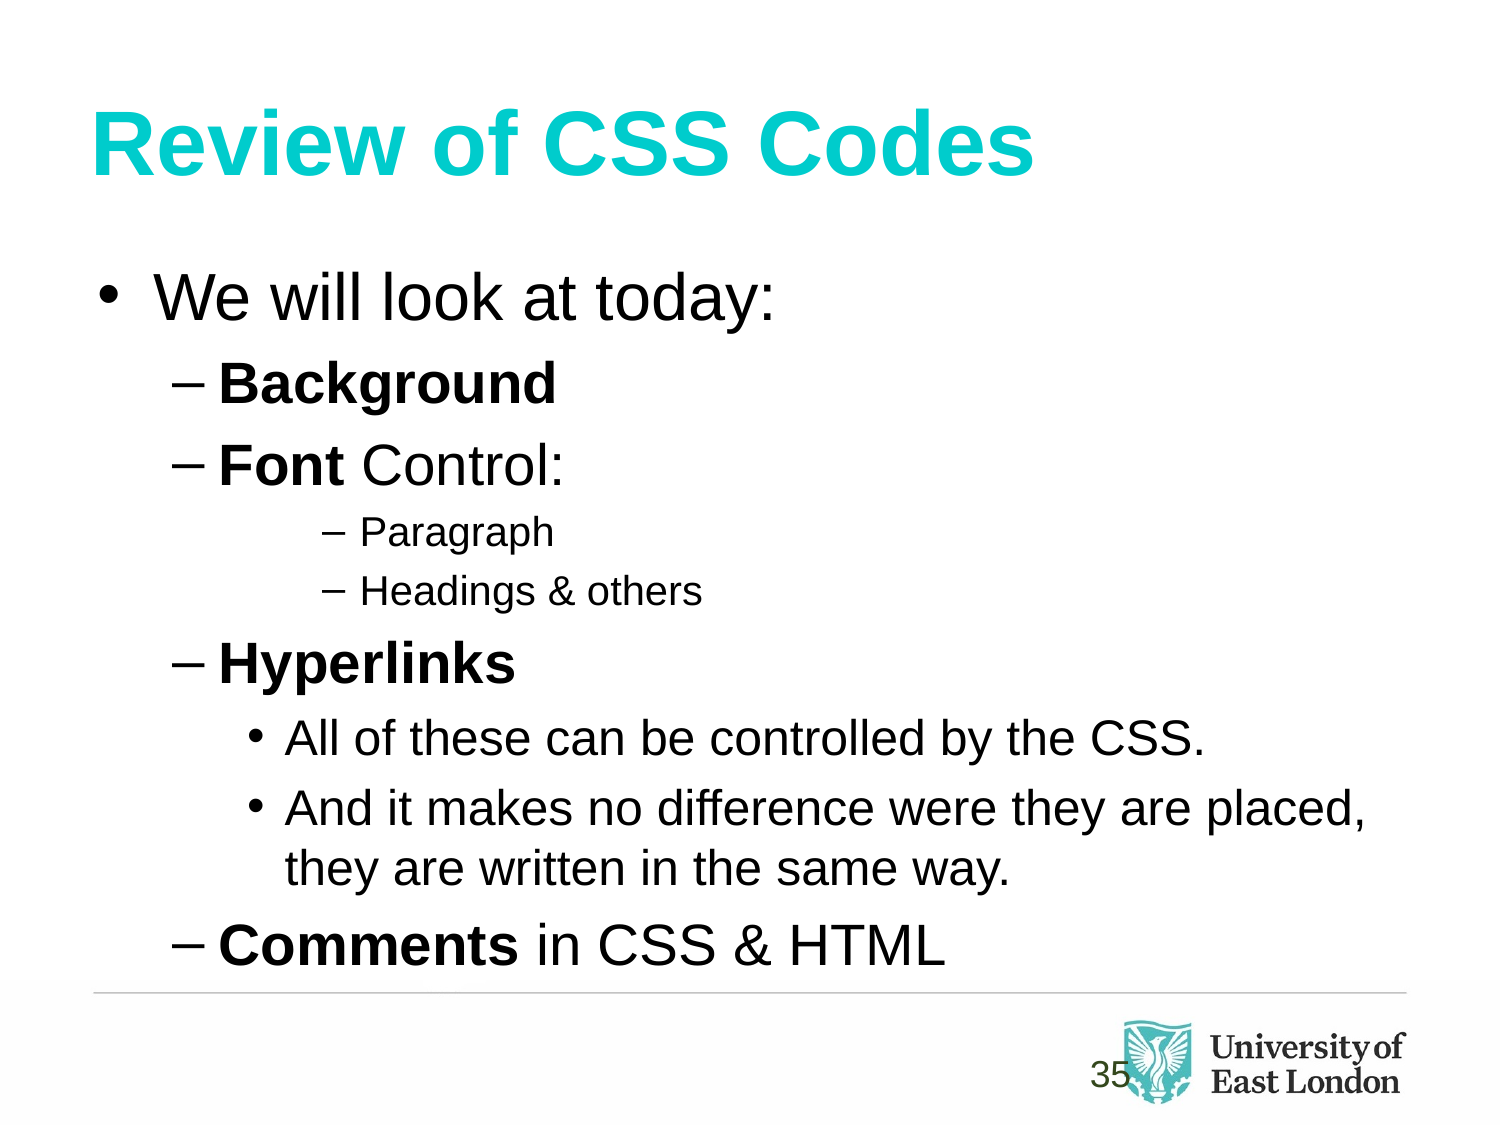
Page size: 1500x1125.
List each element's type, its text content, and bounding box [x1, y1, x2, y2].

text_box 35 [1074, 1042, 1425, 1103]
list We will look at today: Background Font Control: Paragraph Headings & others Hyperlinks All of these can be controlled by the CSS. And it makes no difference were they are placed, they are written in the same way. Comments in CSS & HTML [82, 246, 1432, 989]
picture [0, 980, 1500, 1125]
title Review of CSS Codes [75, 45, 1425, 233]
